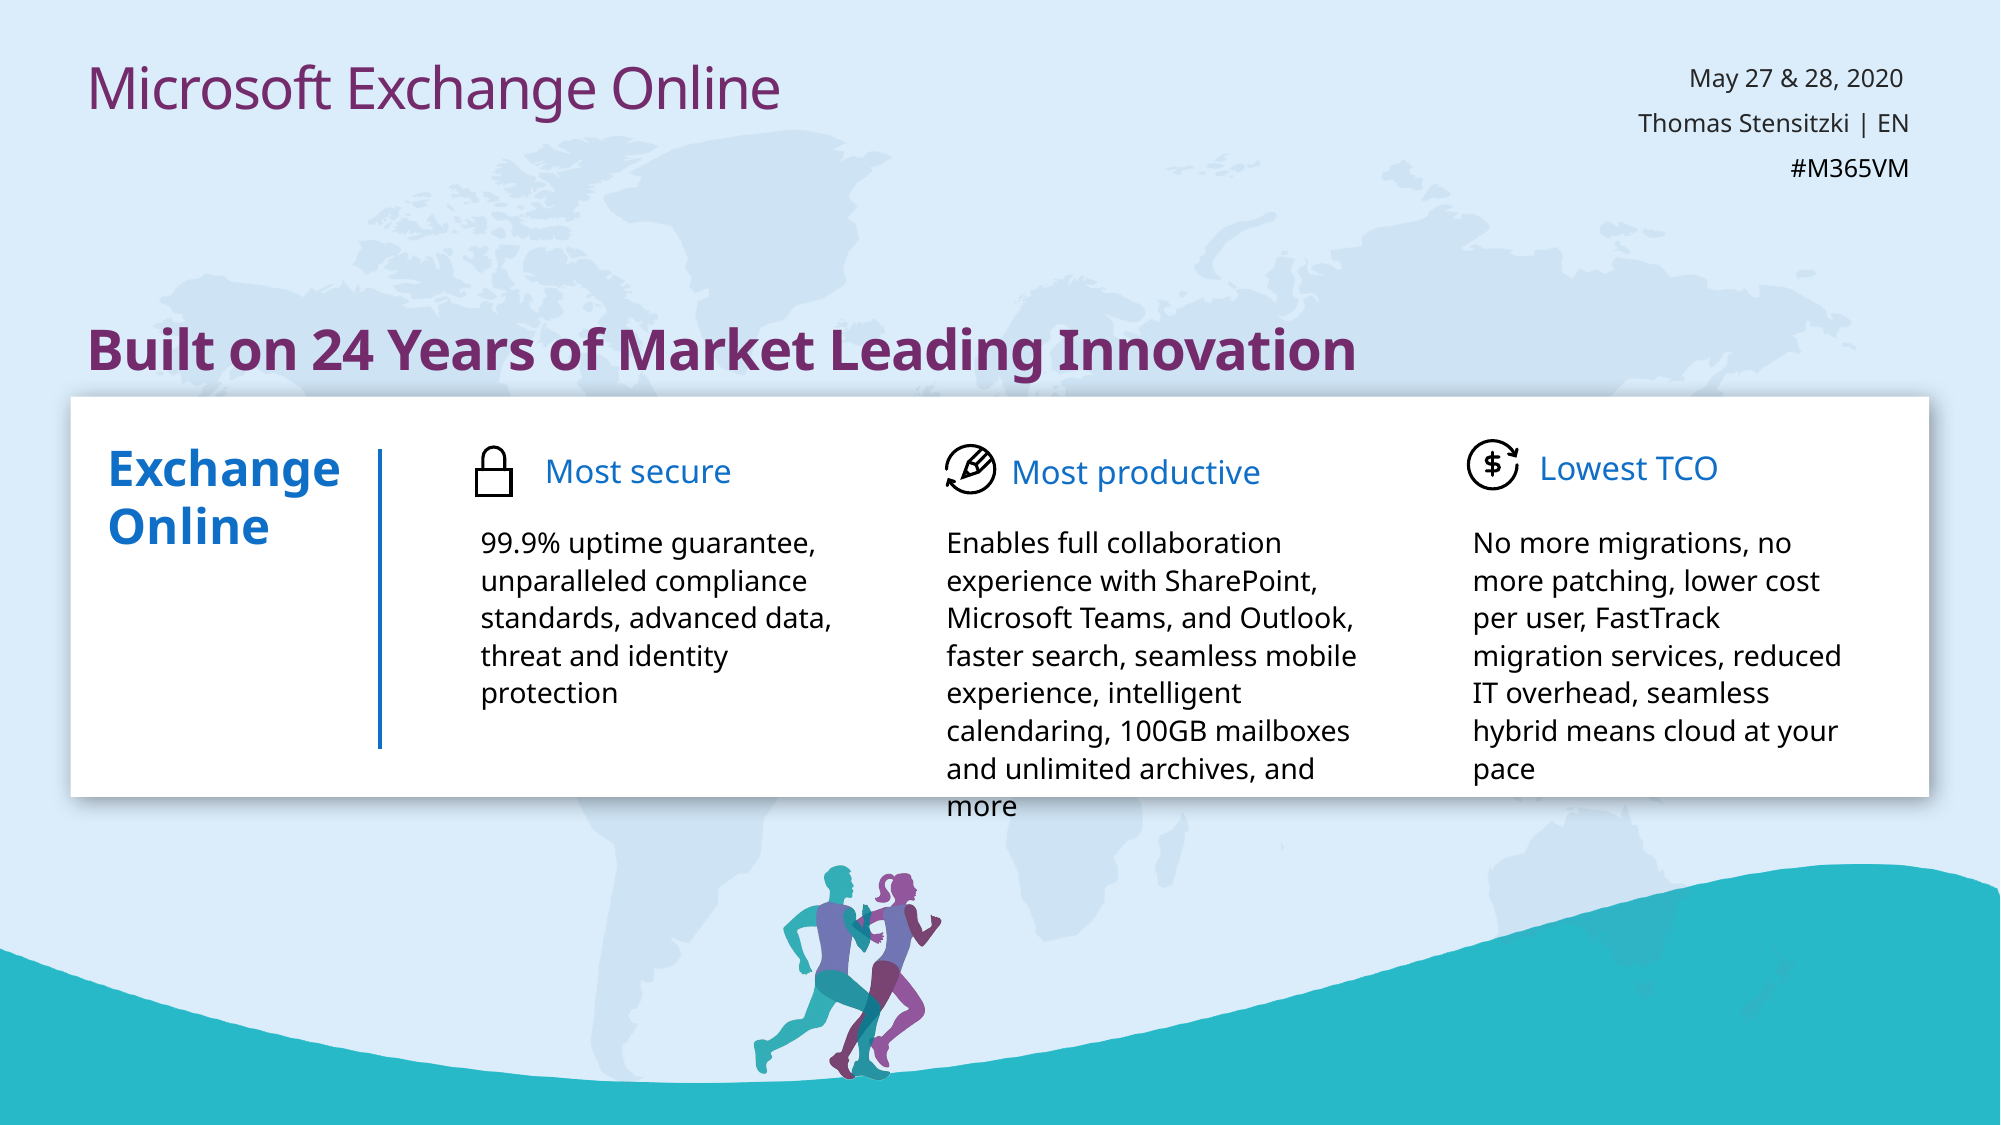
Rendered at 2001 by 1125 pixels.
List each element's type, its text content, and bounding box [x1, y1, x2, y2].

text_box Enables full collaboration experience with SharePoint, Microsoft Teams, and Outlook, faster search, seamless mobile experience, intelligent calendaring, 100GB mailboxes and unlimited archives, and more [946, 521, 1385, 797]
text_box Most secure [544, 443, 747, 498]
text_box 99.9% uptime guarantee, unparalleled compliance standards, advanced data, threat and identity protection [480, 521, 872, 797]
text_box [70, 396, 1930, 798]
text_box [476, 446, 511, 496]
text_box [1468, 440, 1518, 489]
text_box [946, 445, 995, 493]
text_box Built on 24 Years of Market Leading Innovation [71, 314, 1933, 373]
title Microsoft Exchange Online [71, 37, 1538, 144]
text_box Most productive [1011, 444, 1277, 499]
picture [0, 0, 2001, 1125]
text_box Lowest TCO [1539, 440, 1734, 495]
text_box Exchange Online [108, 436, 345, 558]
text_box No more migrations, no more patching, lower cost per user, FastTrack migration services, reduced IT overhead, seamless hybrid means cloud at your pace [1472, 521, 1859, 797]
